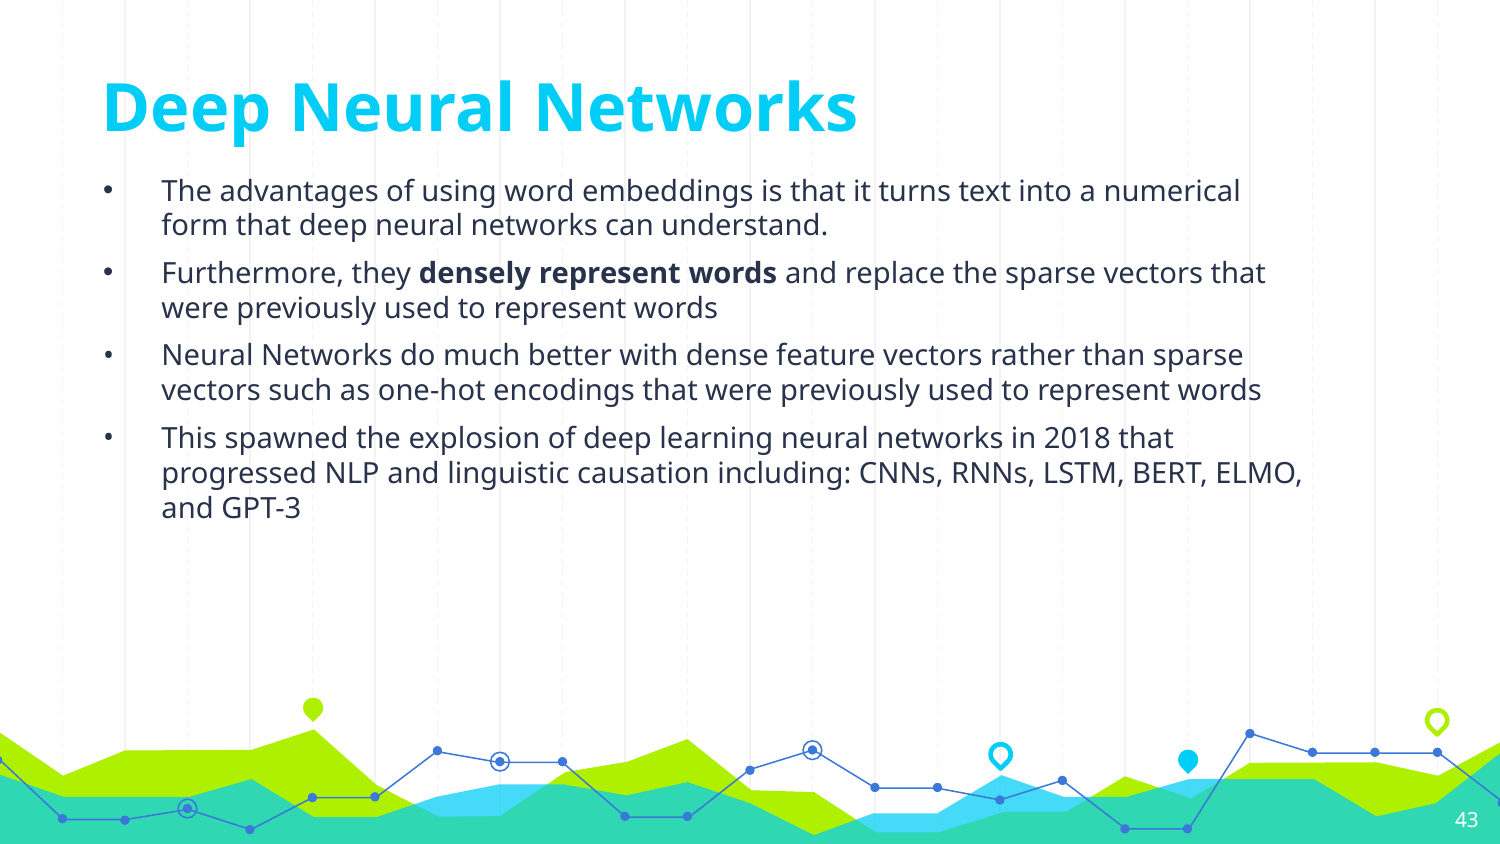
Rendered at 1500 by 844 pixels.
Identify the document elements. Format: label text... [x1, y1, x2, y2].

title Deep Neural Networks [86, 42, 1341, 160]
list The advantages of using word embeddings is that it turns text into a numerical form that deep neural networks can understand. Furthermore, they densely represent words and replace the sparse vectors that were previously used to represent words Neural Networks do much better with dense feature vectors rather than sparse vectors such as one-hot encodings that were previously used to represent words This spawned the explosion of deep learning neural networks in 2018 that progressed NLP and linguistic causation including: CNNs, RNNs, LSTM, BERT, ELMO, and GPT-3 [71, 156, 1326, 675]
slide_number ‹#› [1403, 791, 1494, 844]
